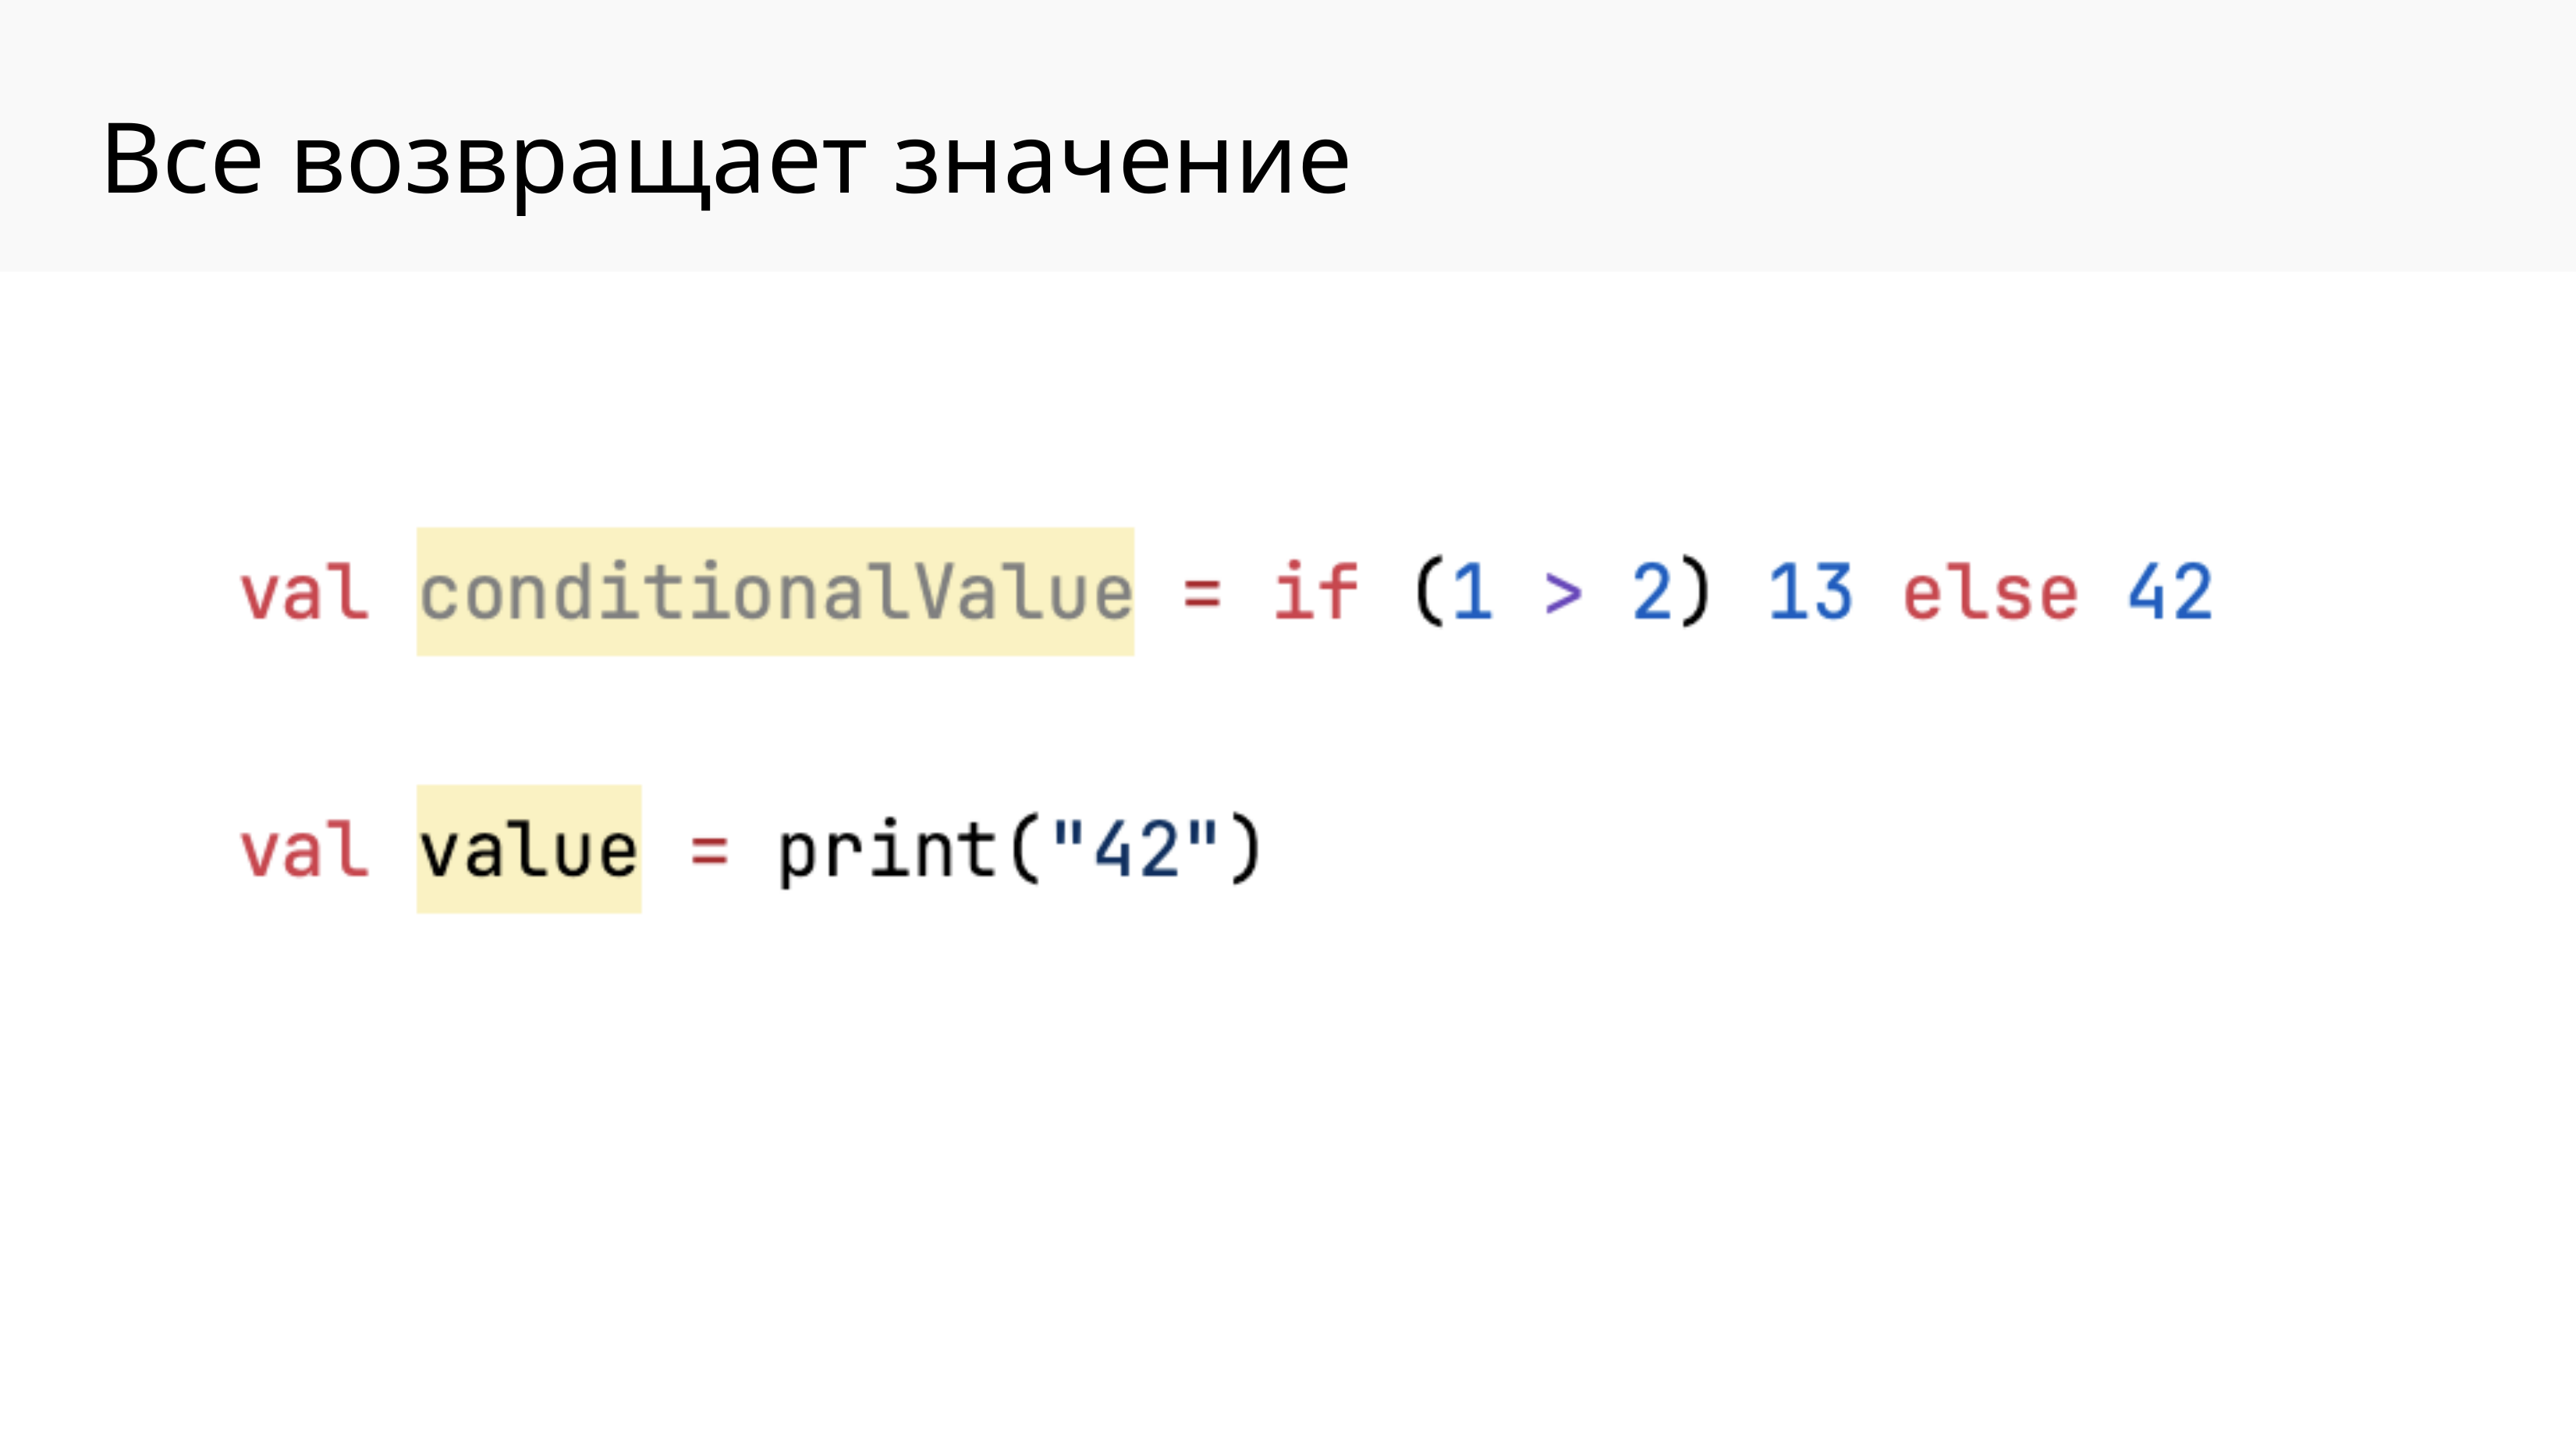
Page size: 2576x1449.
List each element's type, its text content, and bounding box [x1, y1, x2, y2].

picture [217, 507, 2359, 941]
list Все возвращает значение [86, 81, 2290, 227]
